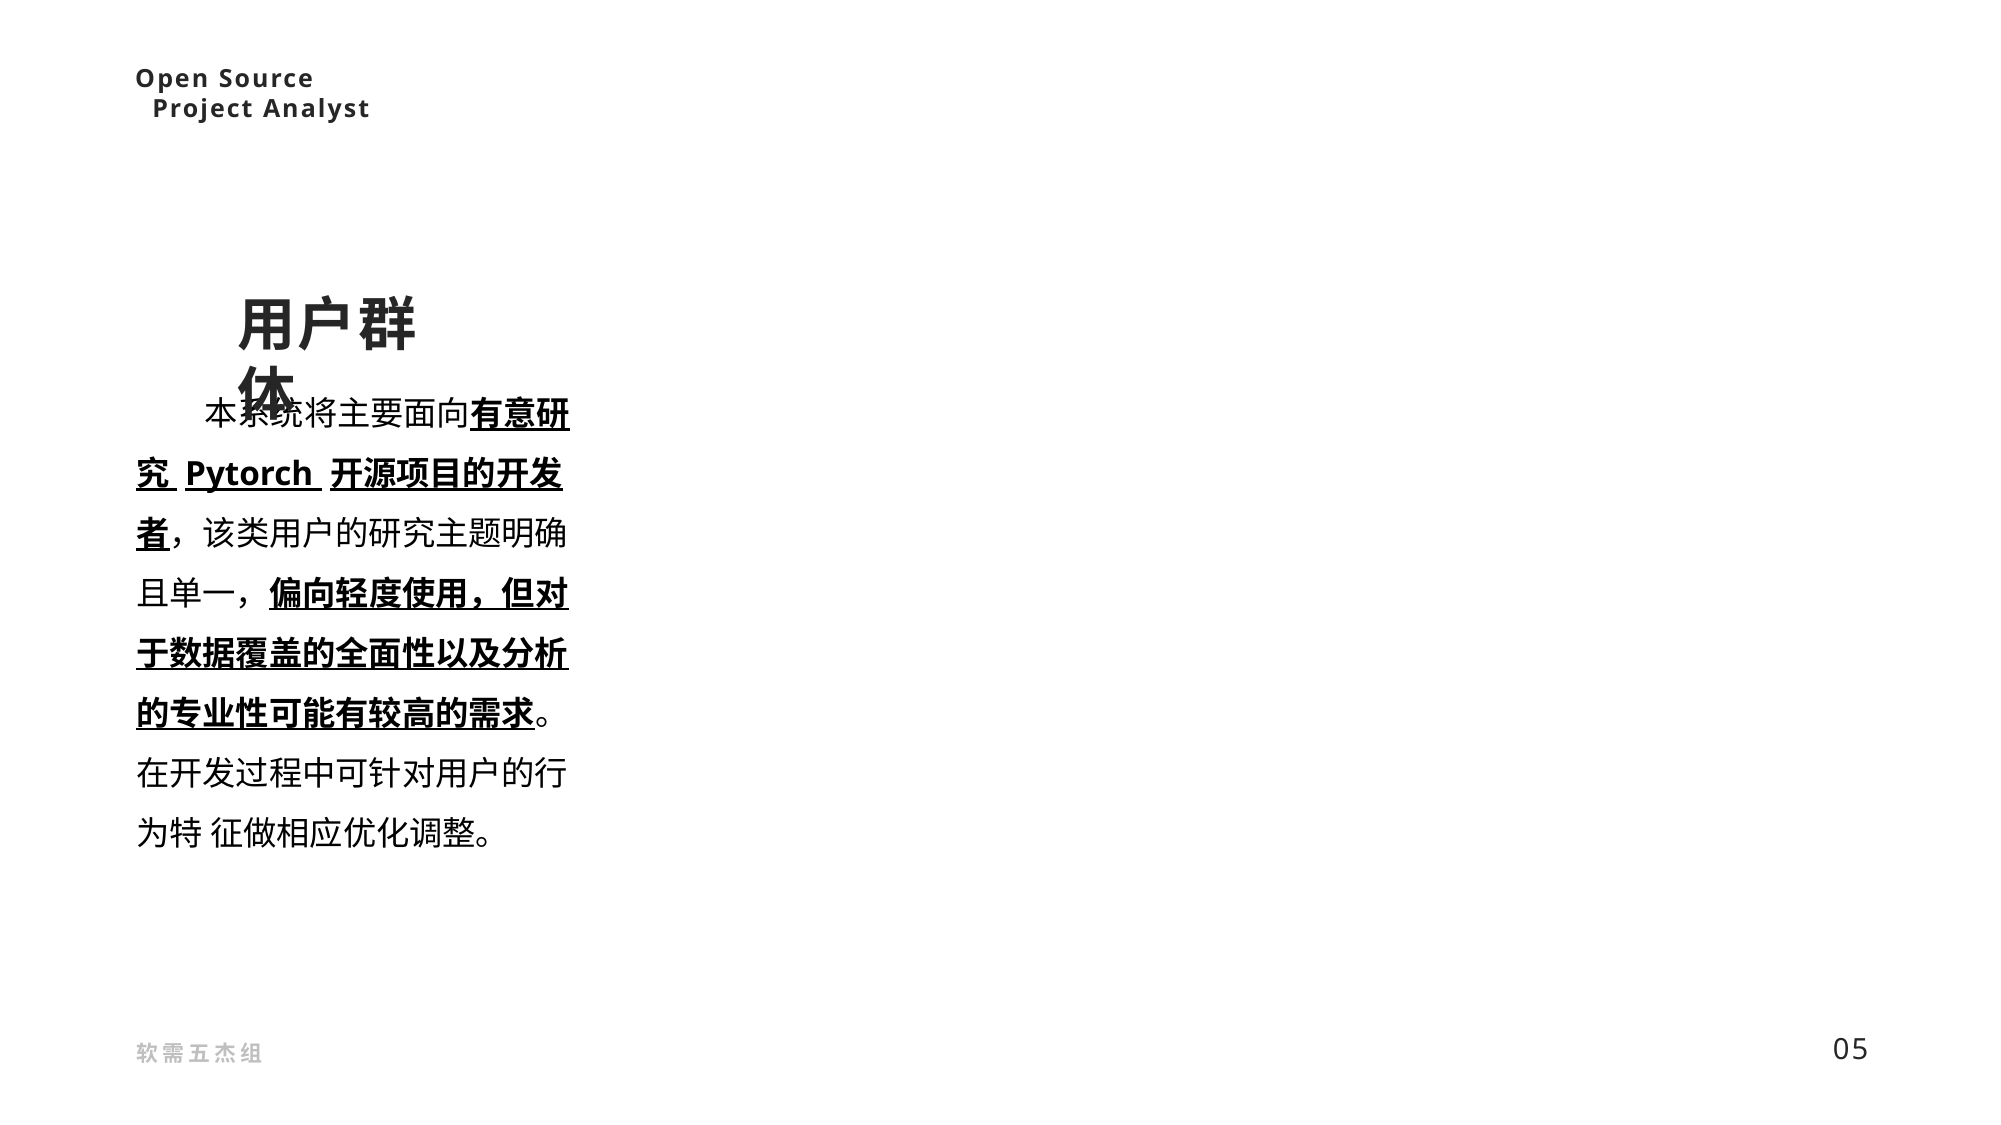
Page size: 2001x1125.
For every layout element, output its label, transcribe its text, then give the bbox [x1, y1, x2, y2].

text_box 05 [1774, 1023, 1884, 1074]
text_box 软需五杰组 [122, 1032, 293, 1074]
text_box 用户群体 [222, 279, 491, 435]
text_box 本系统将主要面向有意研究 Pytorch 开源项目的开发者，该类用户的研究主题明确且单一，偏向轻度使用，但对于数据覆盖的全面性以及分析的专业性可能有较高的需求。在开发过程中可针对用户的行为特 征做相应优化调整。 [121, 365, 592, 859]
text_box Open Source Project Analyst [120, 54, 440, 130]
